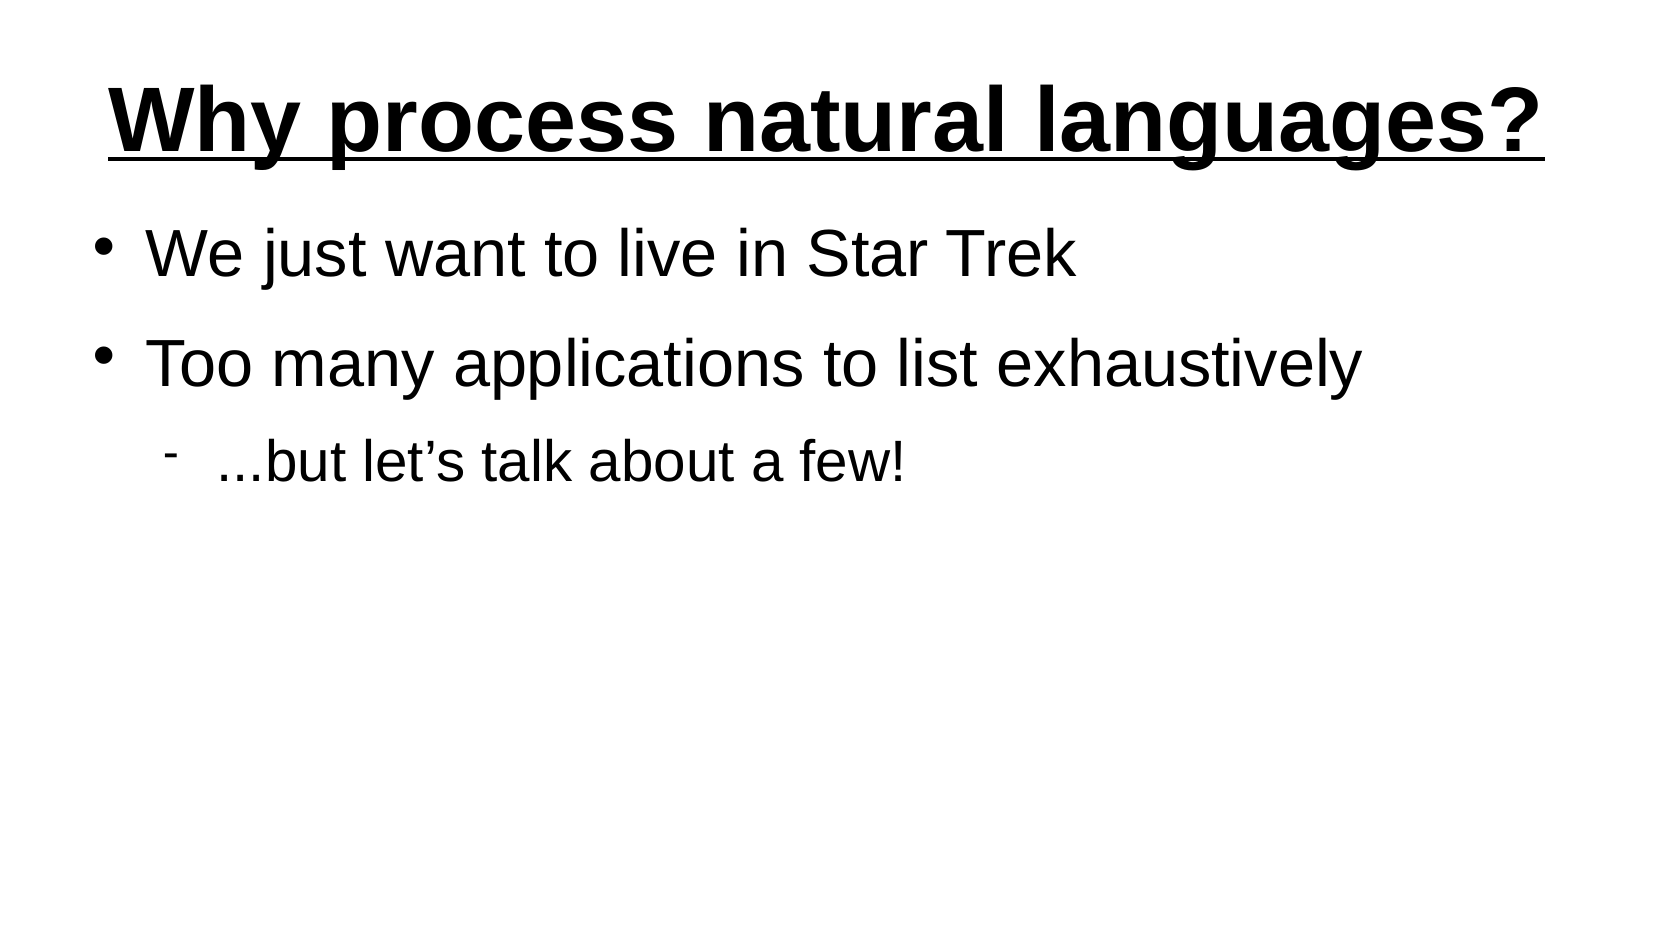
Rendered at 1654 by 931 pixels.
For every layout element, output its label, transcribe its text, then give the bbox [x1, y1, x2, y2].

text_box We just want to live in Star Trek Too many applications to list exhaustively ...but let’s talk about a few! [75, 209, 1564, 750]
text_box Why process natural languages? [82, 37, 1571, 193]
